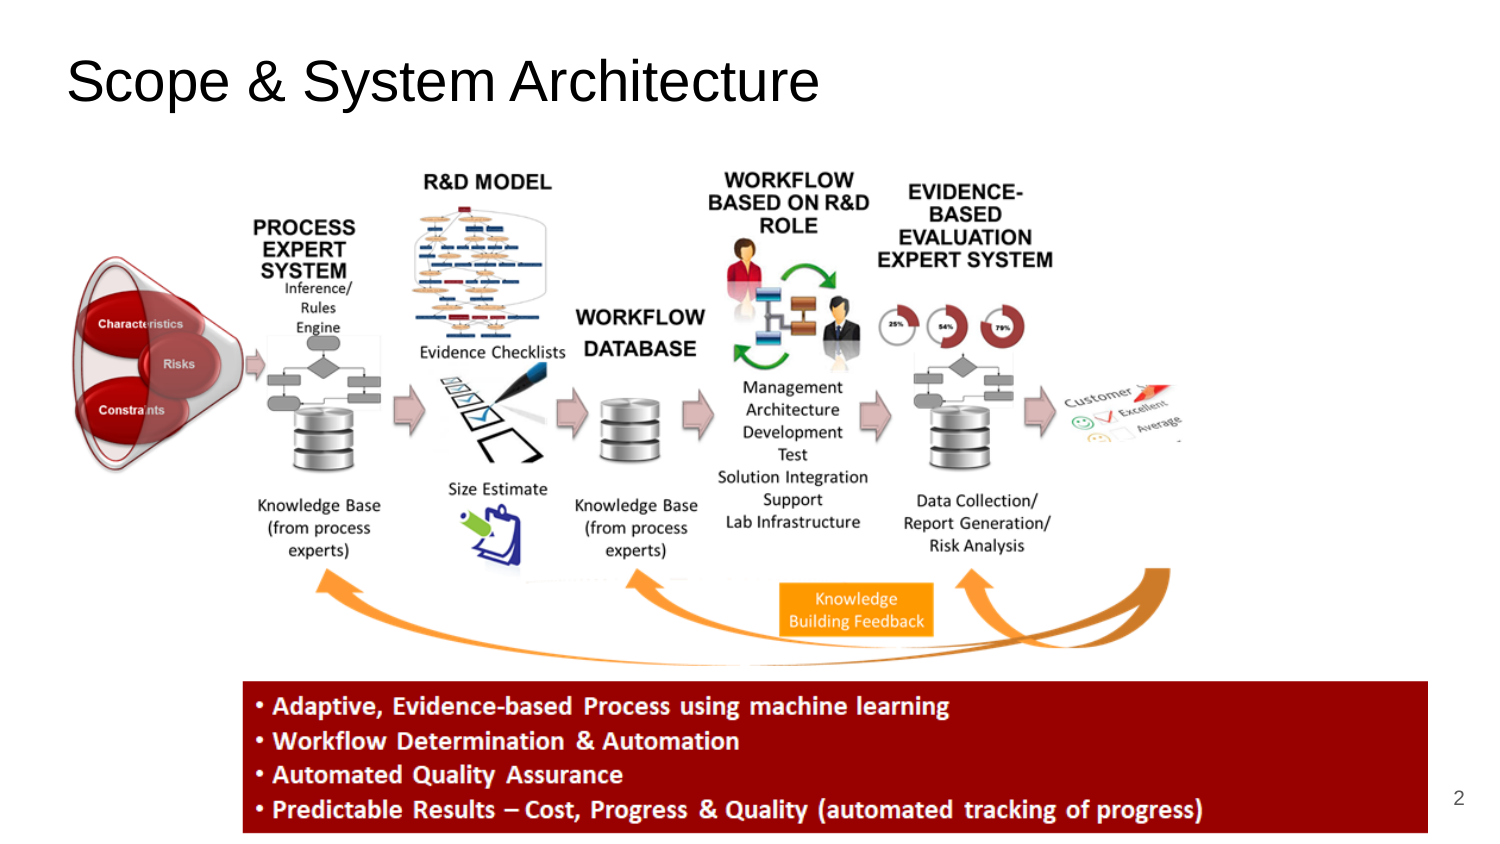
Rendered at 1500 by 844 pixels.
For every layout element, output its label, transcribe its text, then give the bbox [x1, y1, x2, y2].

title Scope & System Architecture [51, 27, 1449, 122]
picture [67, 136, 1191, 666]
slide_number 2 [1434, 764, 1480, 830]
picture [239, 680, 1428, 844]
